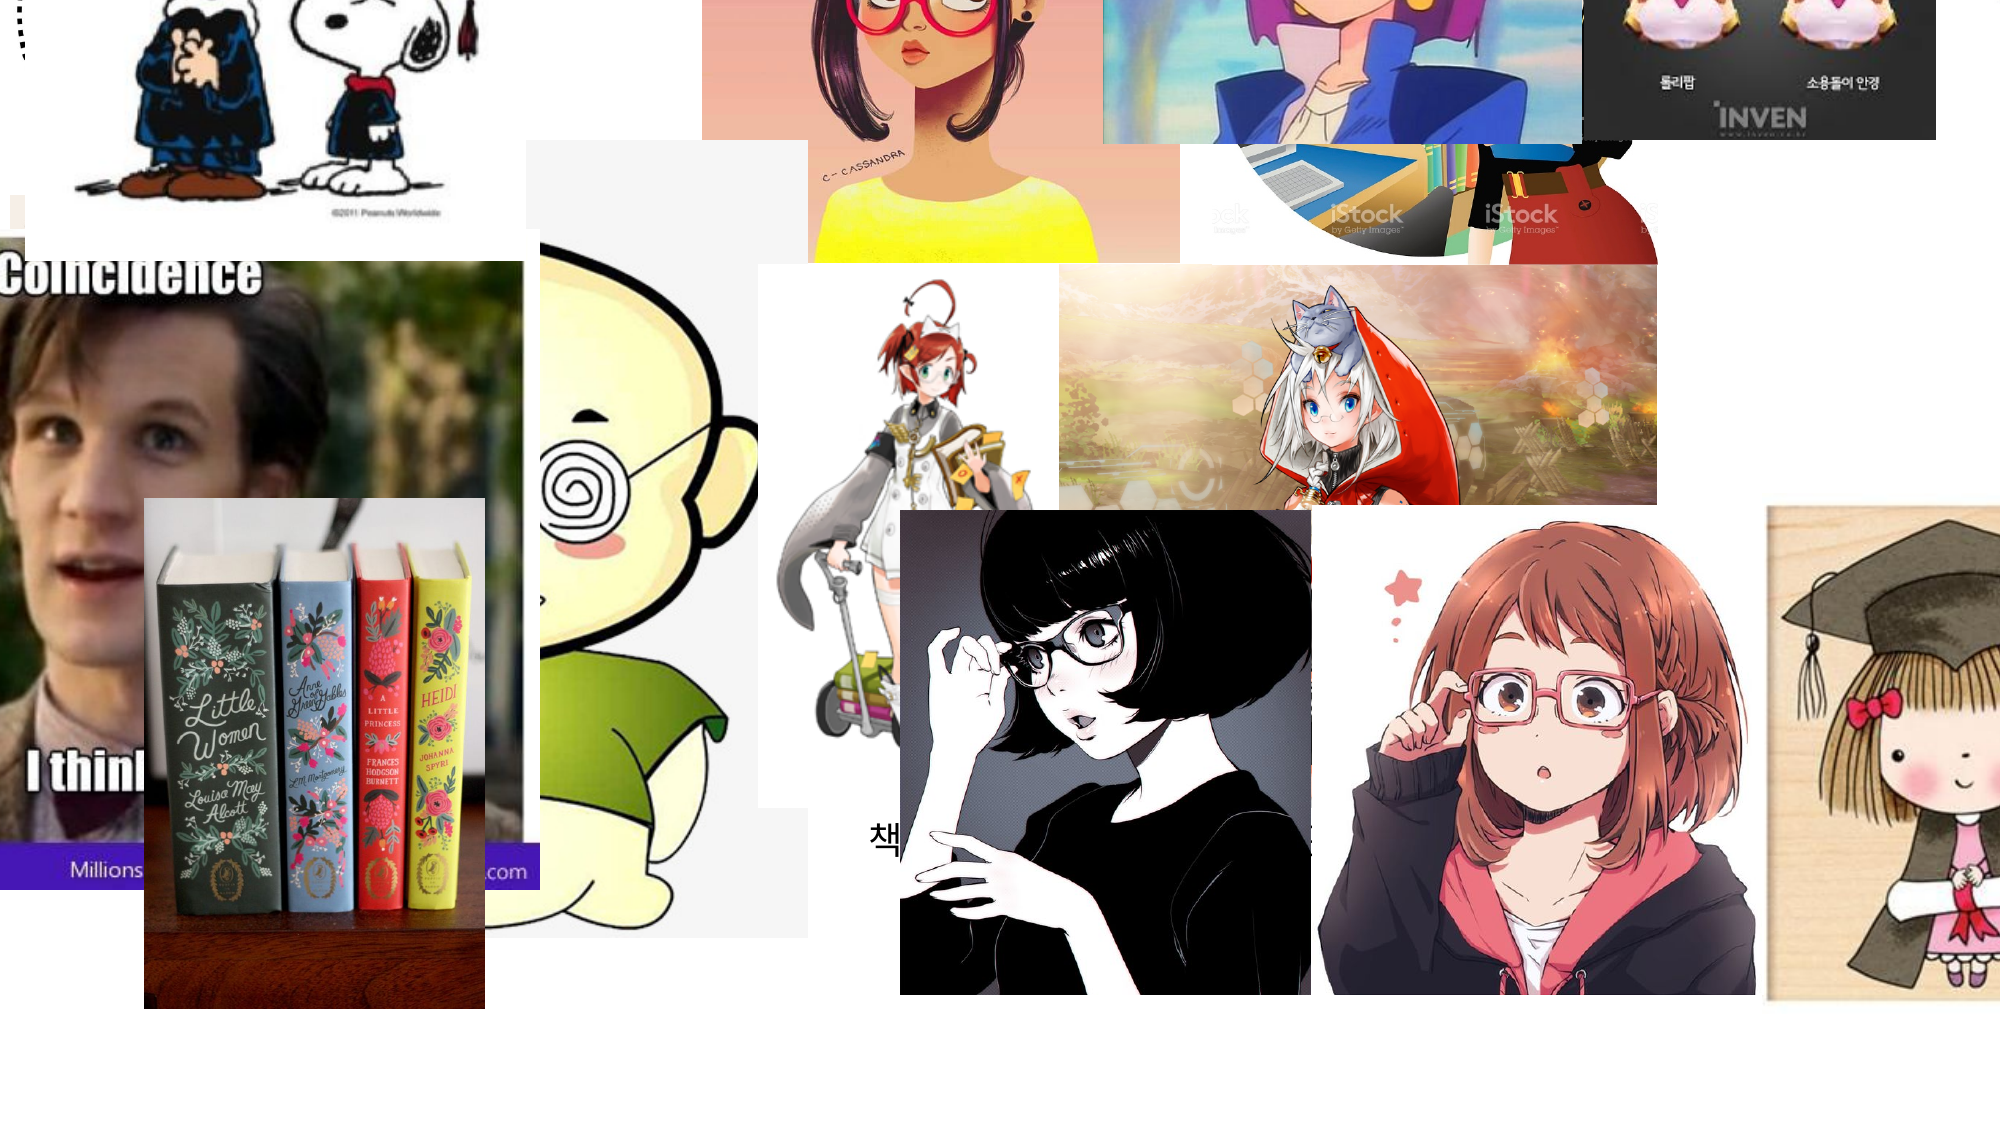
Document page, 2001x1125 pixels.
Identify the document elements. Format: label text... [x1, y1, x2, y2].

text_box 책을 들고 있는 안경 낀 도서관 사서 컨셉 [853, 809, 900, 869]
picture [0, 0, 1658, 1009]
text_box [1103, 0, 2000, 144]
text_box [900, 493, 2000, 1014]
